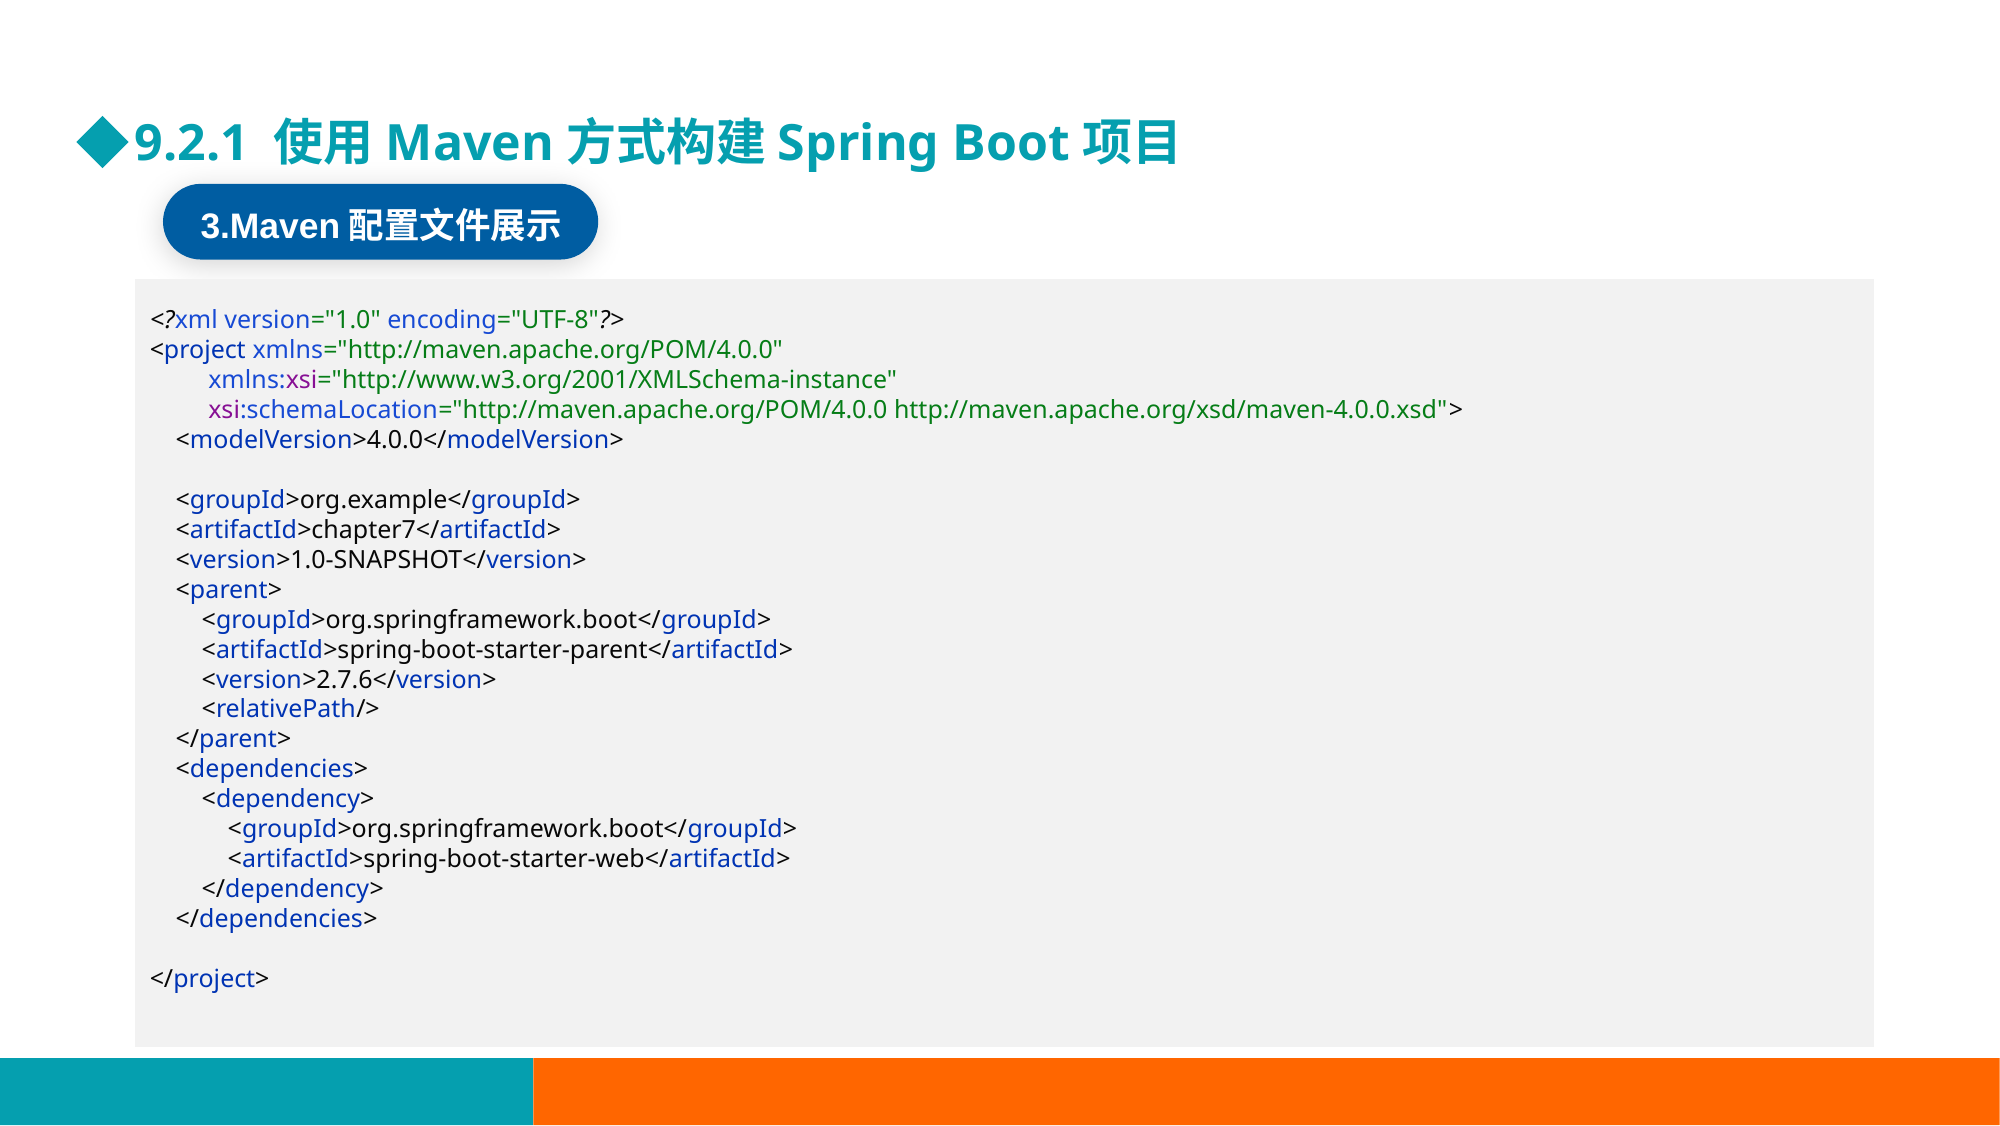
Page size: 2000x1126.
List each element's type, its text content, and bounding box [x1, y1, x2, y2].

text_box <?xml version="1.0" encoding="UTF-8"?> <project xmlns="http://maven.apache.org/POM/4.0.0" xmlns:xsi="http://www.w3.org/2001/XMLSchema-instance" xsi:schemaLocation="http://maven.apache.org/POM/4.0.0 http://maven.apache.org/xsd/maven-4.0.0.xsd"> <modelVersion>4.0.0</modelVersion> <groupId>org.example</groupId> <artifactId>chapter7</artifactId> <version>1.0-SNAPSHOT</version> <parent> <groupId>org.springframework.boot</groupId> <artifactId>spring-boot-starter-parent</artifactId> <version>2.7.6</version> <relativePath/> </parent> <dependencies> <dependency> <groupId>org.springframework.boot</groupId> <artifactId>spring-boot-starter-web</artifactId> </dependency> </dependencies> </project> [133, 277, 1876, 1049]
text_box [162, 181, 599, 260]
text_box 9.2.1 使用Maven方式构建Spring Boot项目 [114, 100, 1202, 181]
